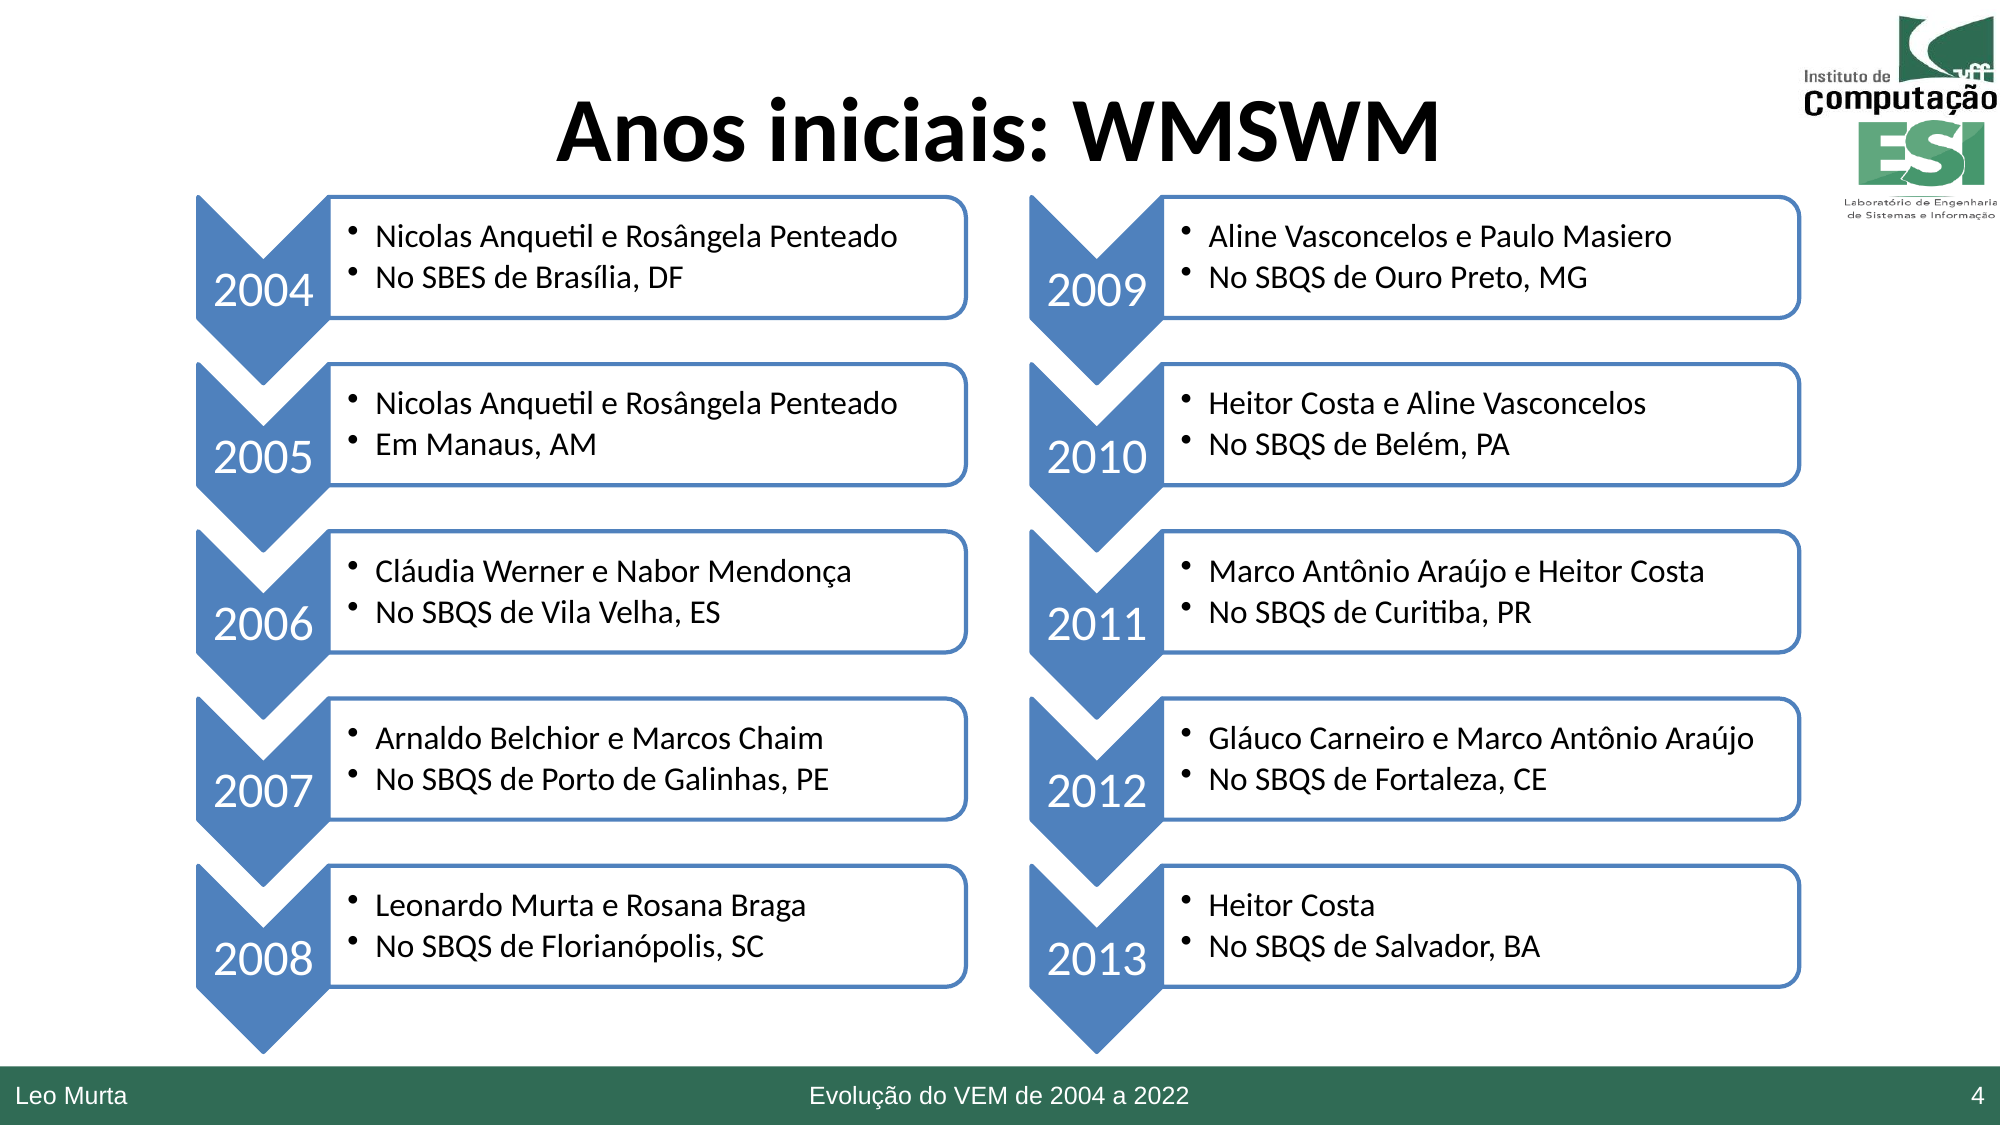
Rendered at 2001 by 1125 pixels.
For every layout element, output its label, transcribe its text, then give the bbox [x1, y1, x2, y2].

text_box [1031, 195, 1800, 1053]
slide_number Leo Murta [0, 1065, 467, 1125]
picture [1845, 120, 1997, 220]
slide_number 4 [1533, 1065, 2000, 1125]
title Anos iniciais: WMSWM [200, 30, 1800, 219]
footer Evolução do VEM de 2004 a 2022 [683, 1065, 1317, 1125]
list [197, 195, 967, 1053]
